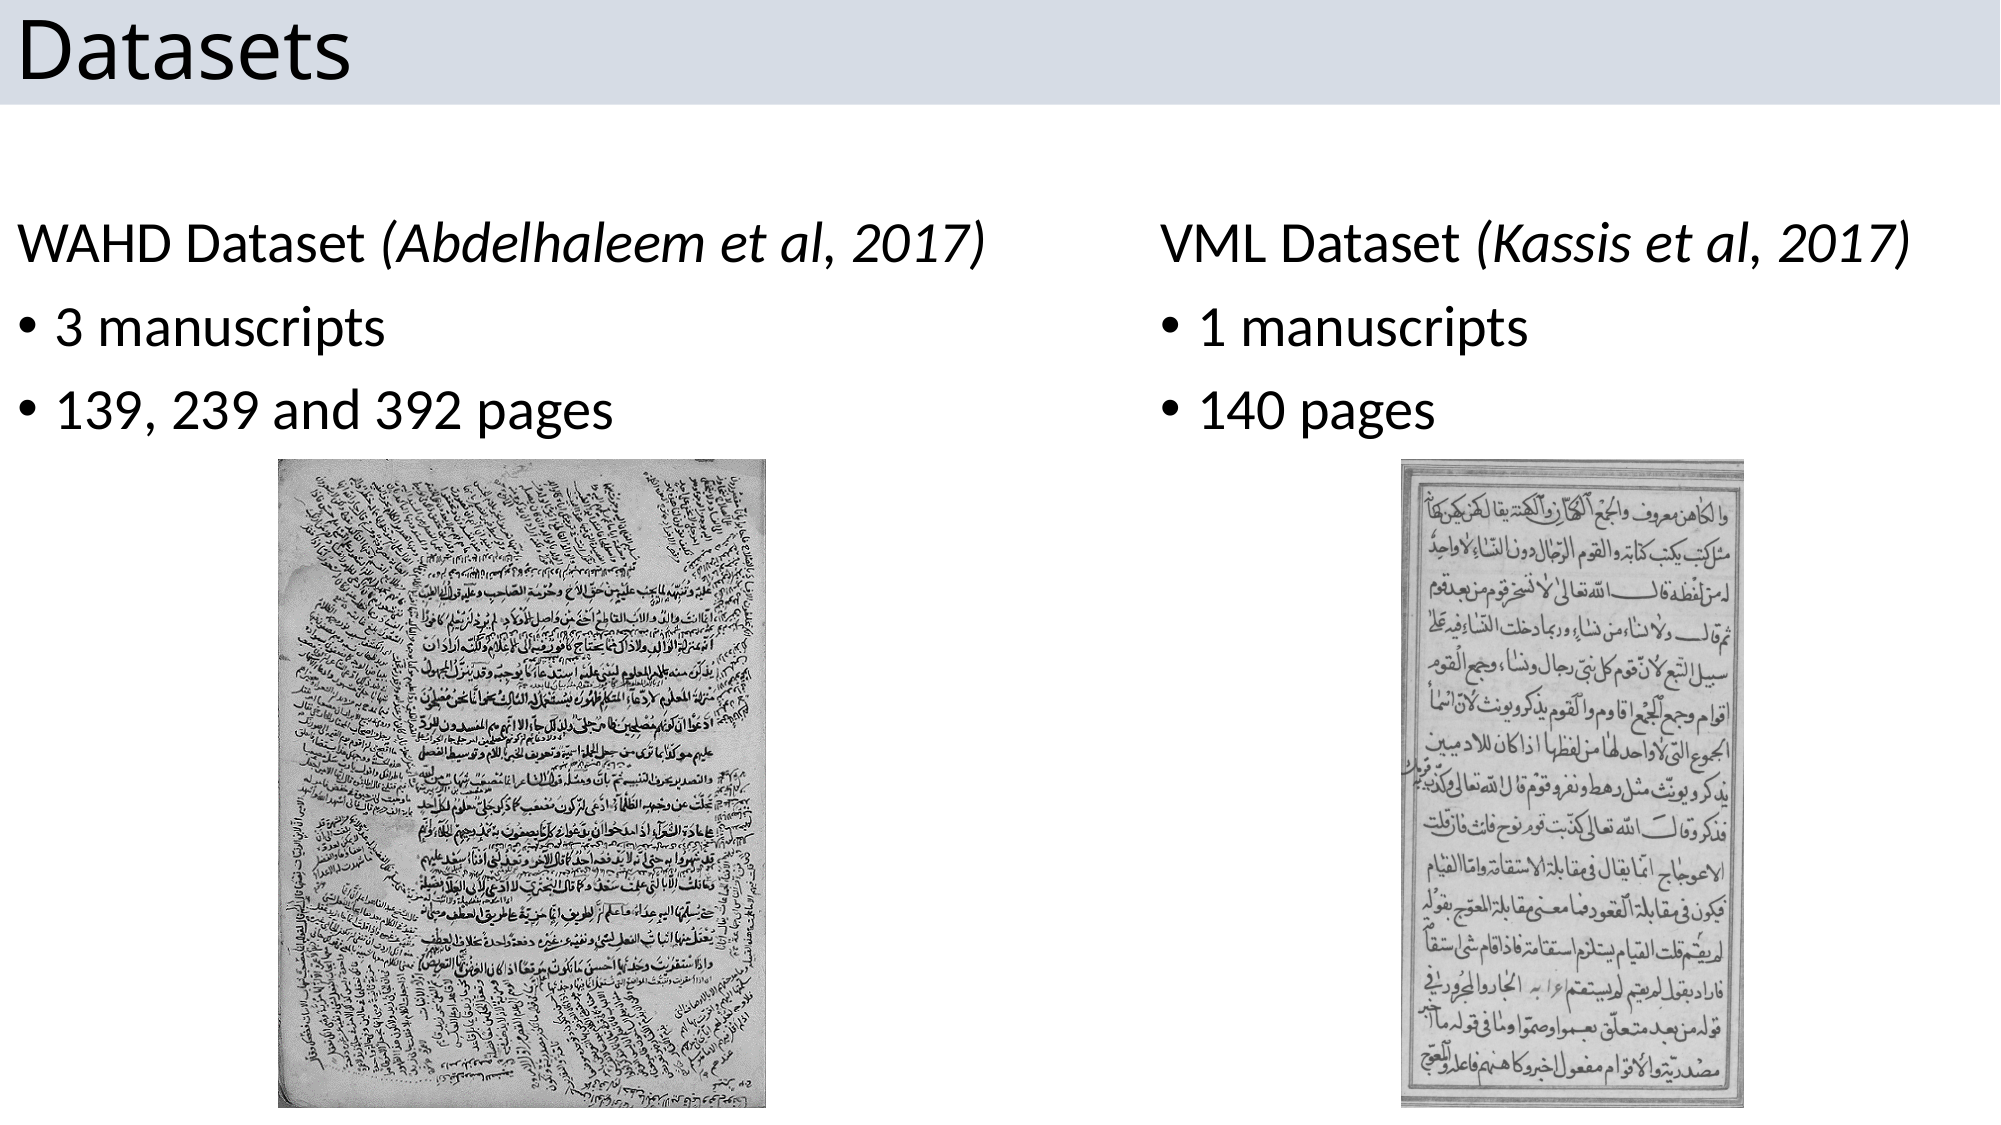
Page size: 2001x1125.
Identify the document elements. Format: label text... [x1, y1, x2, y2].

picture [278, 459, 766, 1108]
text_box VML Dataset (Kassis et al, 2017) 1 manuscripts 140 pages [1144, 204, 2000, 485]
title Datasets [0, 0, 2000, 105]
picture [1401, 459, 1744, 1108]
list WAHD Dataset (Abdelhaleem et al, 2017) 3 manuscripts 139, 239 and 392 pages [2, 204, 1023, 485]
